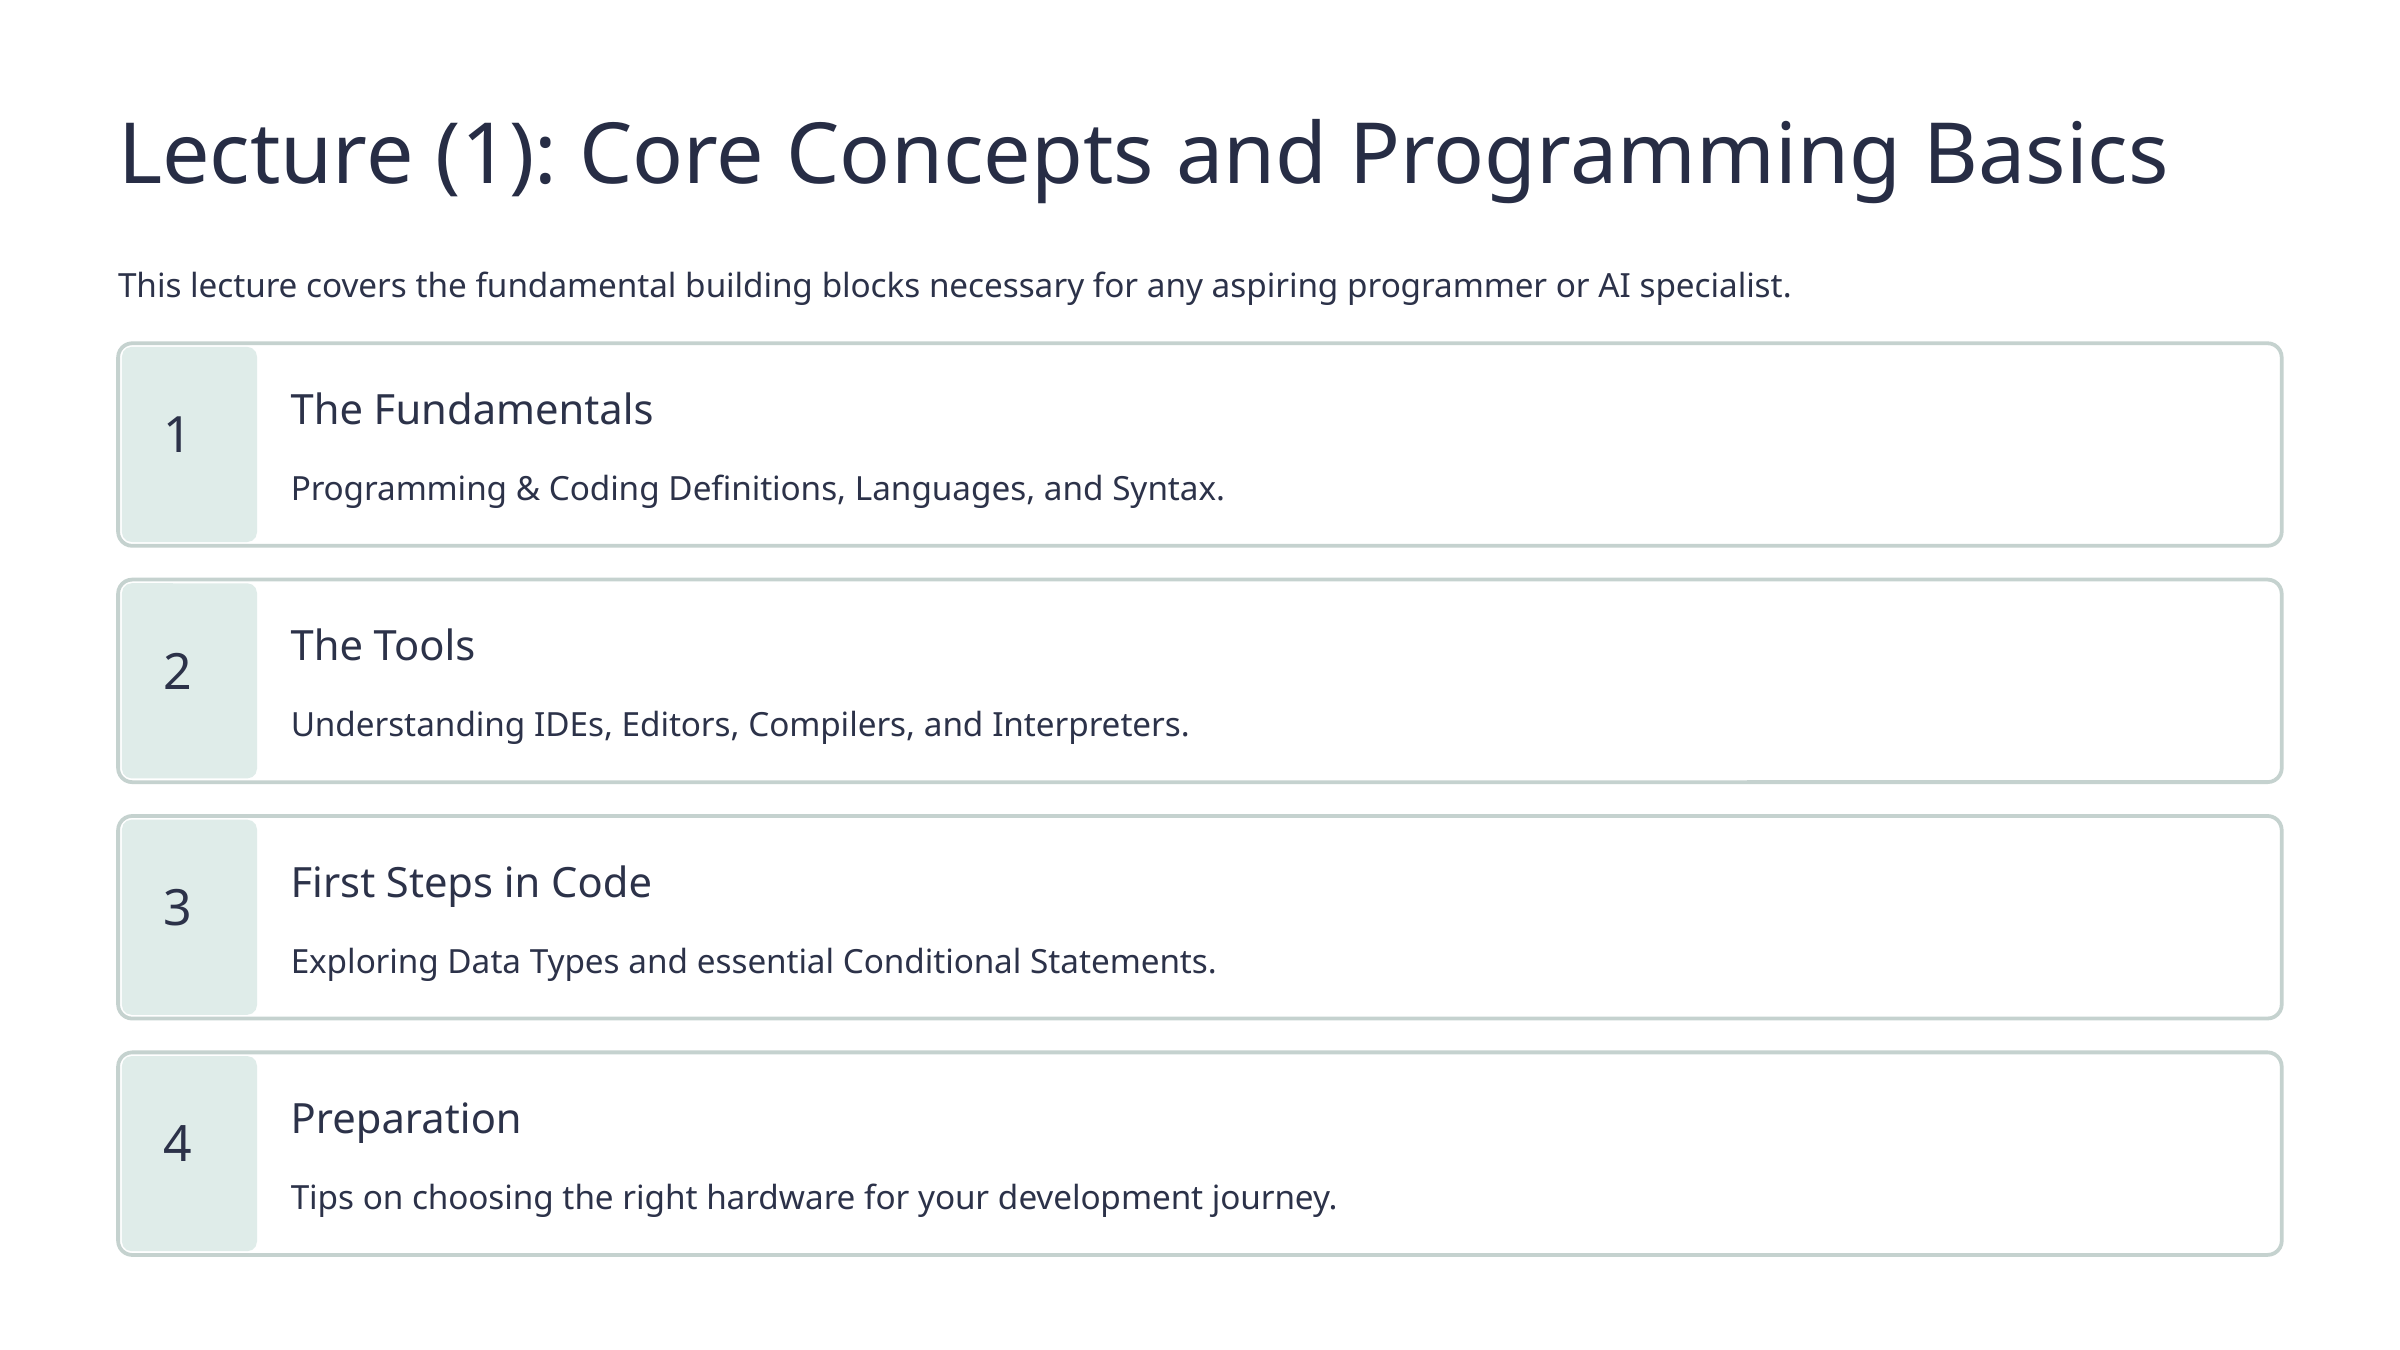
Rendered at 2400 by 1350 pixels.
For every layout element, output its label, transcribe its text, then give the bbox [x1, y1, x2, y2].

text_box Programming & Coding Definitions, Languages, and Syntax. [290, 453, 2278, 508]
text_box [121, 1056, 258, 1252]
text_box 1 [163, 412, 215, 477]
text_box [121, 819, 258, 1015]
text_box [121, 346, 258, 543]
text_box The Tools [290, 617, 713, 670]
text_box Lecture (1): Core Concepts and Programming Basics [118, 95, 1998, 201]
text_box This lecture covers the fundamental building blocks necessary for any aspiring programmer or AI specialist. [118, 251, 2282, 306]
text_box [118, 343, 2282, 546]
text_box First Steps in Code [290, 853, 713, 907]
text_box [121, 583, 258, 779]
text_box The Fundamentals [290, 380, 713, 434]
text_box Tips on choosing the right hardware for your development journey. [290, 1162, 2278, 1217]
text_box 3 [163, 885, 215, 949]
text_box 4 [163, 1121, 215, 1186]
text_box [118, 815, 2282, 1019]
text_box [118, 579, 2282, 783]
text_box Exploring Data Types and essential Conditional Statements. [290, 926, 2278, 981]
text_box [118, 1052, 2282, 1255]
text_box Preparation [290, 1089, 713, 1143]
text_box 2 [163, 649, 215, 713]
text_box Understanding IDEs, Editors, Compilers, and Interpreters. [290, 690, 2278, 745]
